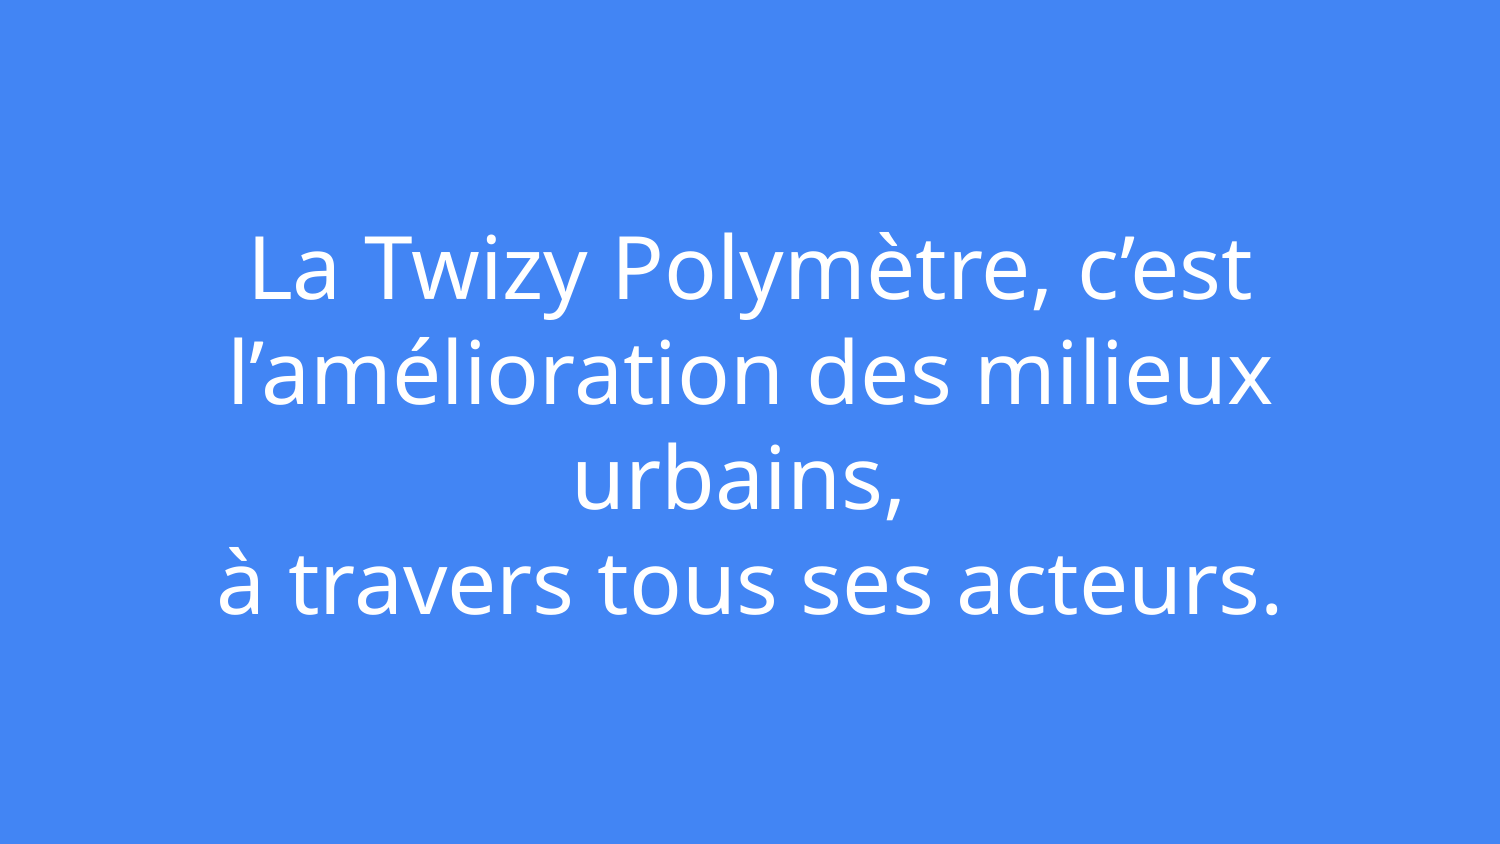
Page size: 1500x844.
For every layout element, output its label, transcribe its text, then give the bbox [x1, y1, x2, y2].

title La Twizy Polymètre, c’est l’amélioration des milieux urbains, à travers tous ses acteurs. [39, 338, 1462, 505]
